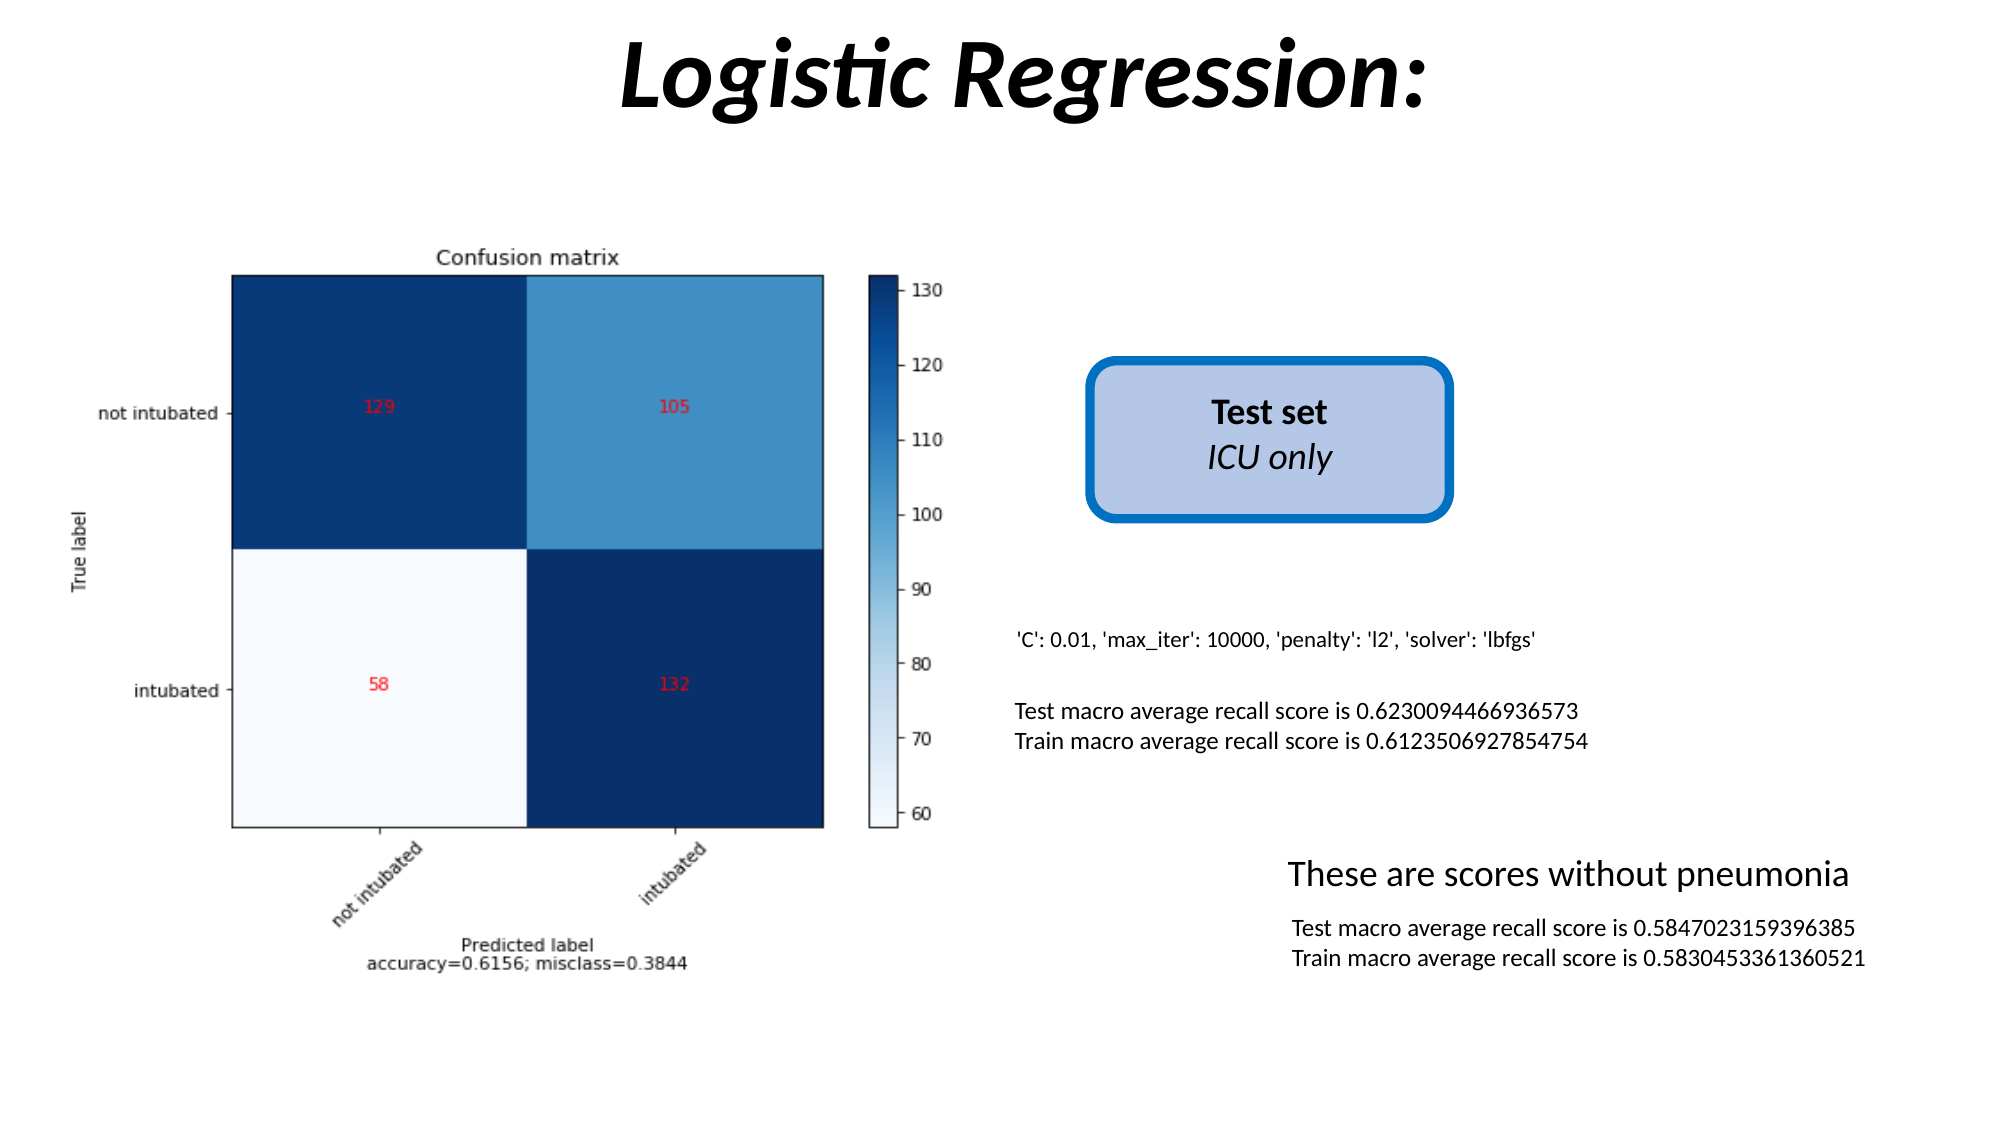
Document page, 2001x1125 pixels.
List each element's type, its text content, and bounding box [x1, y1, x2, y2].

text_box 'C': 0.01, 'max_iter': 10000, 'penalty': 'l2', 'solver': 'lbfgs' [1001, 617, 1552, 660]
text_box Test macro average recall score is 0.6230094466936573 Train macro average recall score is 0.6123506927854754 [999, 686, 1647, 762]
text_box Test macro average recall score is 0.5847023159396385 Train macro average recall score is 0.5830453361360521 [1277, 904, 1900, 979]
text_box These are scores without pneumonia [1272, 841, 1866, 902]
text_box Logistic Regression: [604, 0, 1445, 135]
text_box [1088, 359, 1451, 513]
picture [61, 237, 956, 985]
text_box Test set ICU only [1097, 379, 1442, 529]
